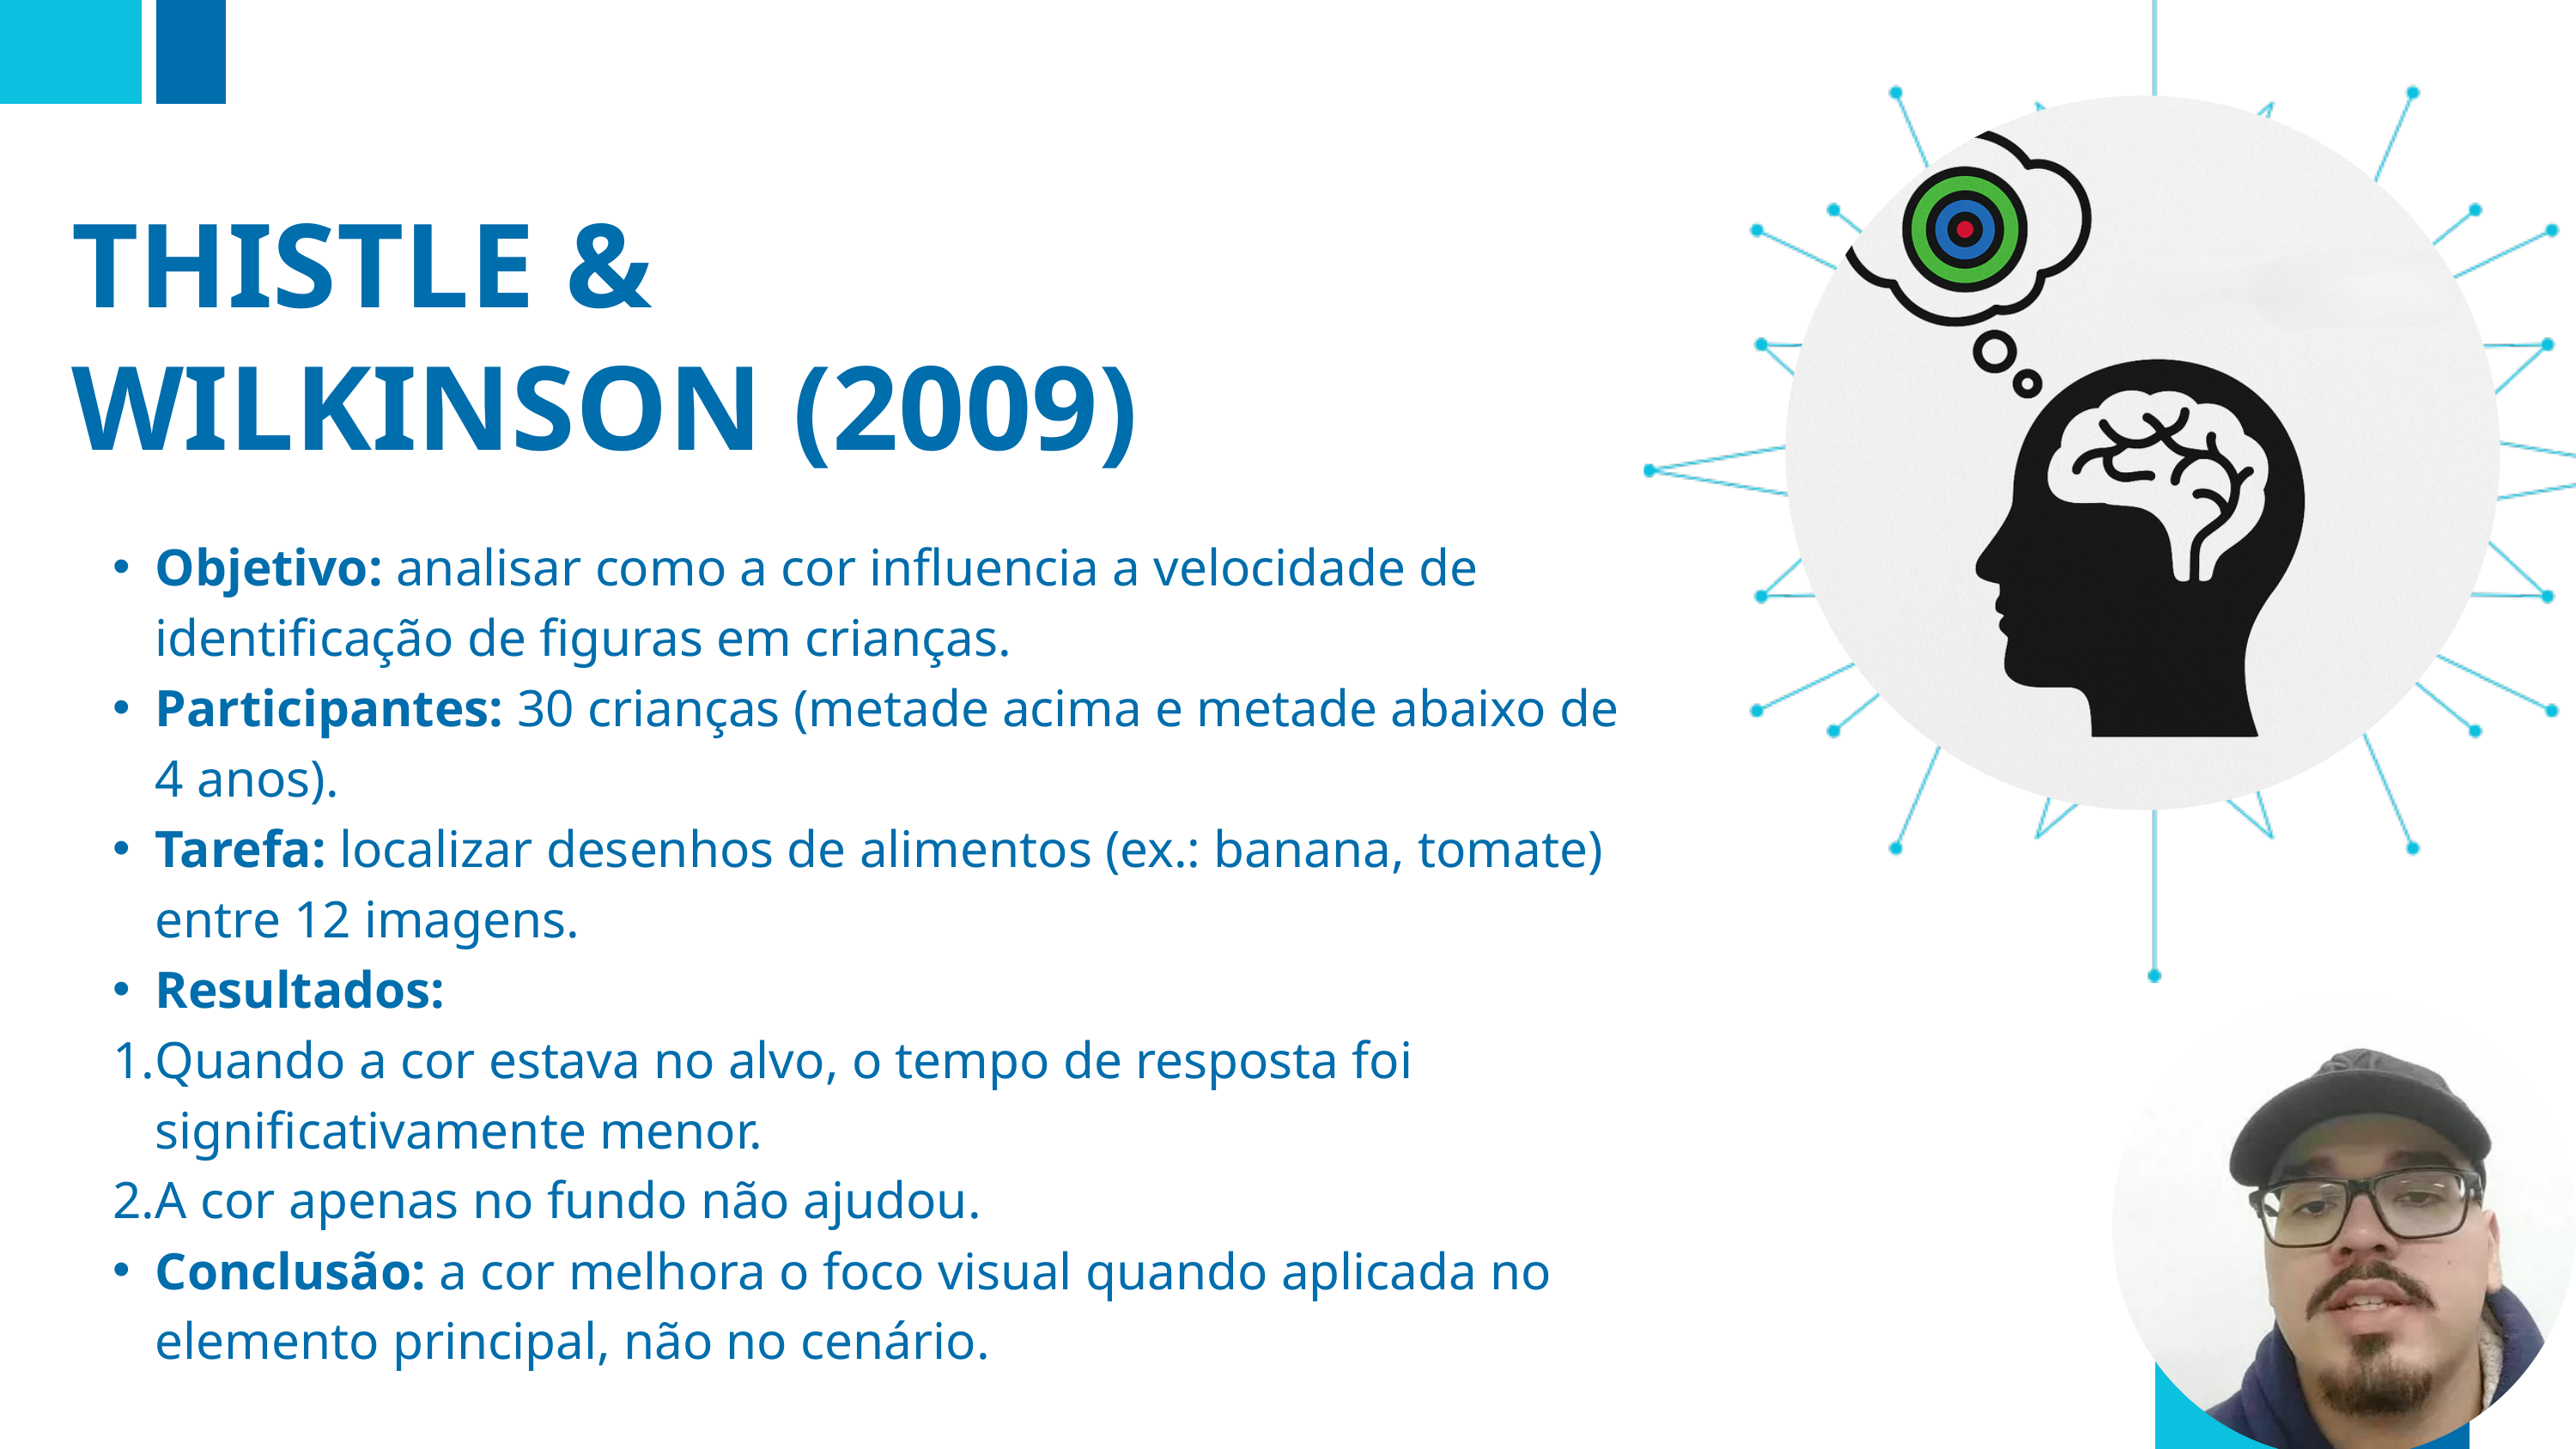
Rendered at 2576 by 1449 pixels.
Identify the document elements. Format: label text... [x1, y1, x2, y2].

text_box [0, 0, 143, 104]
text_box THISTLE & WILKINSON (2009) [71, 189, 1349, 474]
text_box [1785, 95, 2500, 810]
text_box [2111, 994, 2576, 1449]
text_box [1643, 0, 2576, 983]
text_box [156, 0, 227, 104]
text_box Objetivo: analisar como a cor influencia a velocidade de identificação de figuras em crianças. Participantes: 30 crianças (metade acima e metade abaixo de 4 anos). Tarefa: localizar desenhos de alimentos (ex.: banana, tomate) entre 12 imagens. Resultados: Quando a cor estava no alvo, o tempo de resposta foi significativamente menor. A cor apenas no fundo não ajudou. Conclusão: a cor melhora o foco visual quando aplicada no elemento principal, não no cenário. [70, 525, 1644, 1370]
